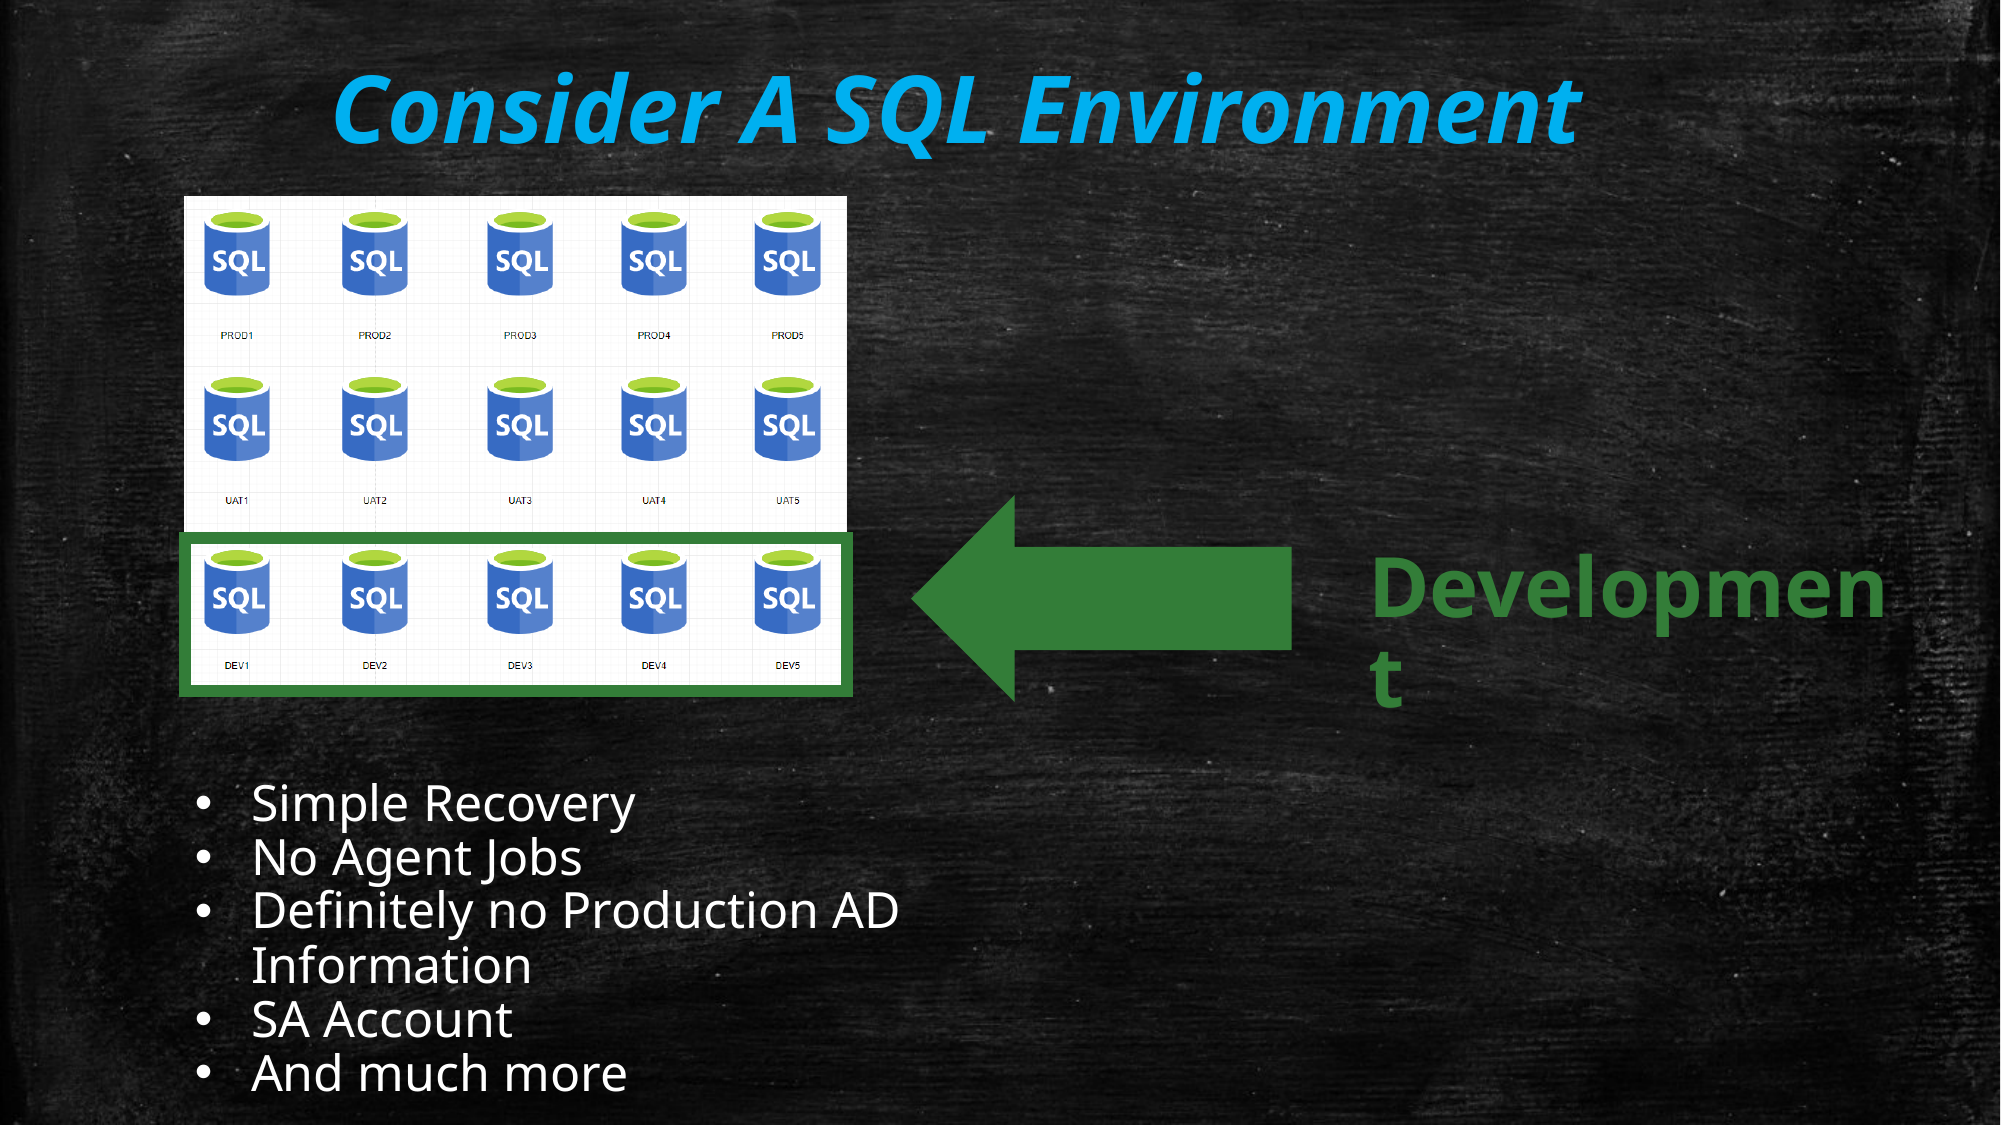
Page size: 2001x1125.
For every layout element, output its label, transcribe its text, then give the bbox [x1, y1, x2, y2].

text_box Development [1353, 537, 1933, 733]
picture [184, 196, 847, 693]
text_box [910, 494, 1292, 703]
text_box Simple Recovery No Agent Jobs Definitely no Production AD Information SA Account And much more [180, 770, 1196, 1110]
title Consider A SQL Environment [315, 45, 1685, 172]
